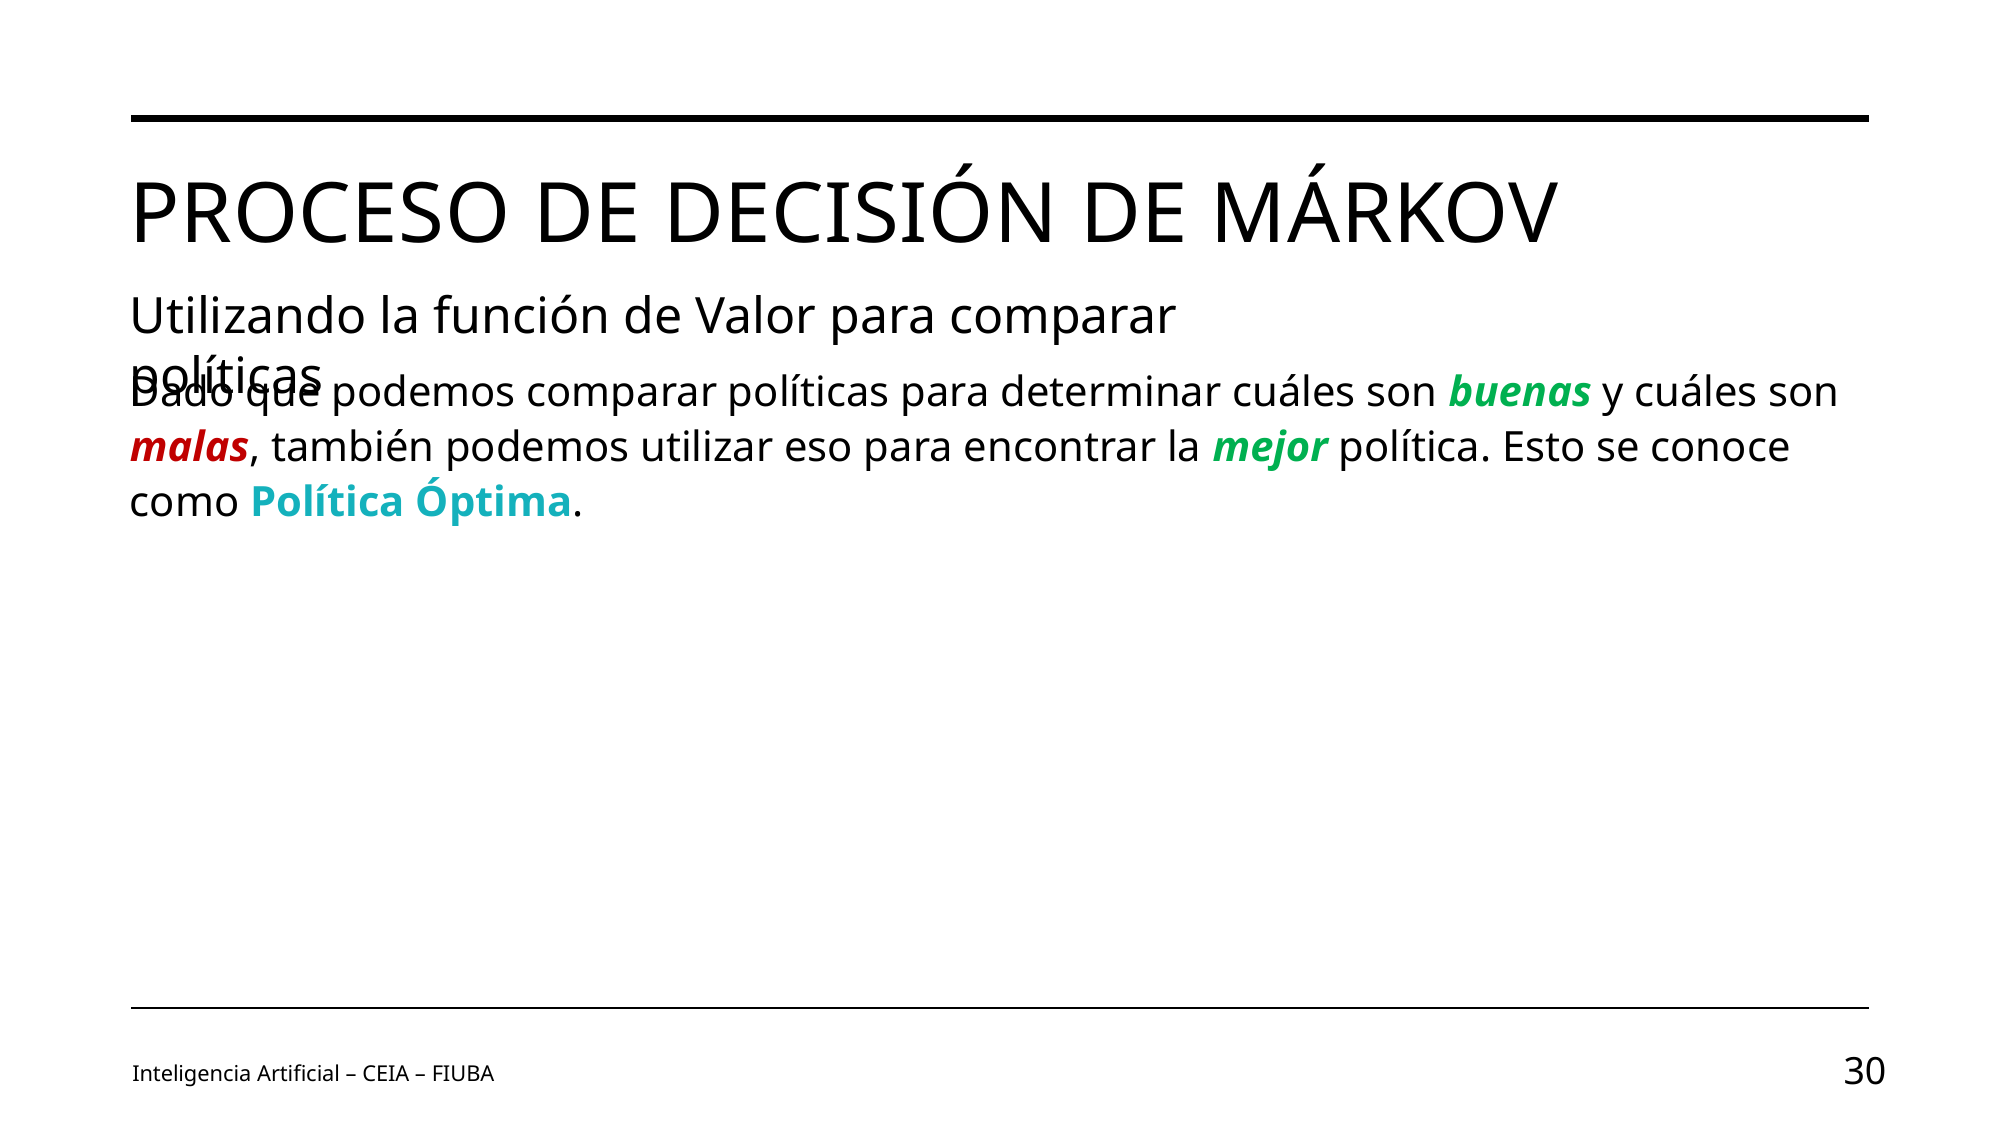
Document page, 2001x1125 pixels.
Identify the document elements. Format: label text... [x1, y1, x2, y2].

list Dado que podemos comparar políticas para determinar cuáles son buenas y cuáles son malas, también podemos utilizar eso para encontrar la mejor política. Esto se conoce como Política Óptima. [114, 352, 1869, 999]
footer Inteligencia Artificial – CEIA – FIUBA [117, 1042, 862, 1103]
slide_number 30 [1791, 1042, 1902, 1103]
text_box Utilizando la función de Valor para comparar políticas [114, 275, 1377, 411]
title Proceso de decisión de Márkov [114, 151, 1869, 352]
